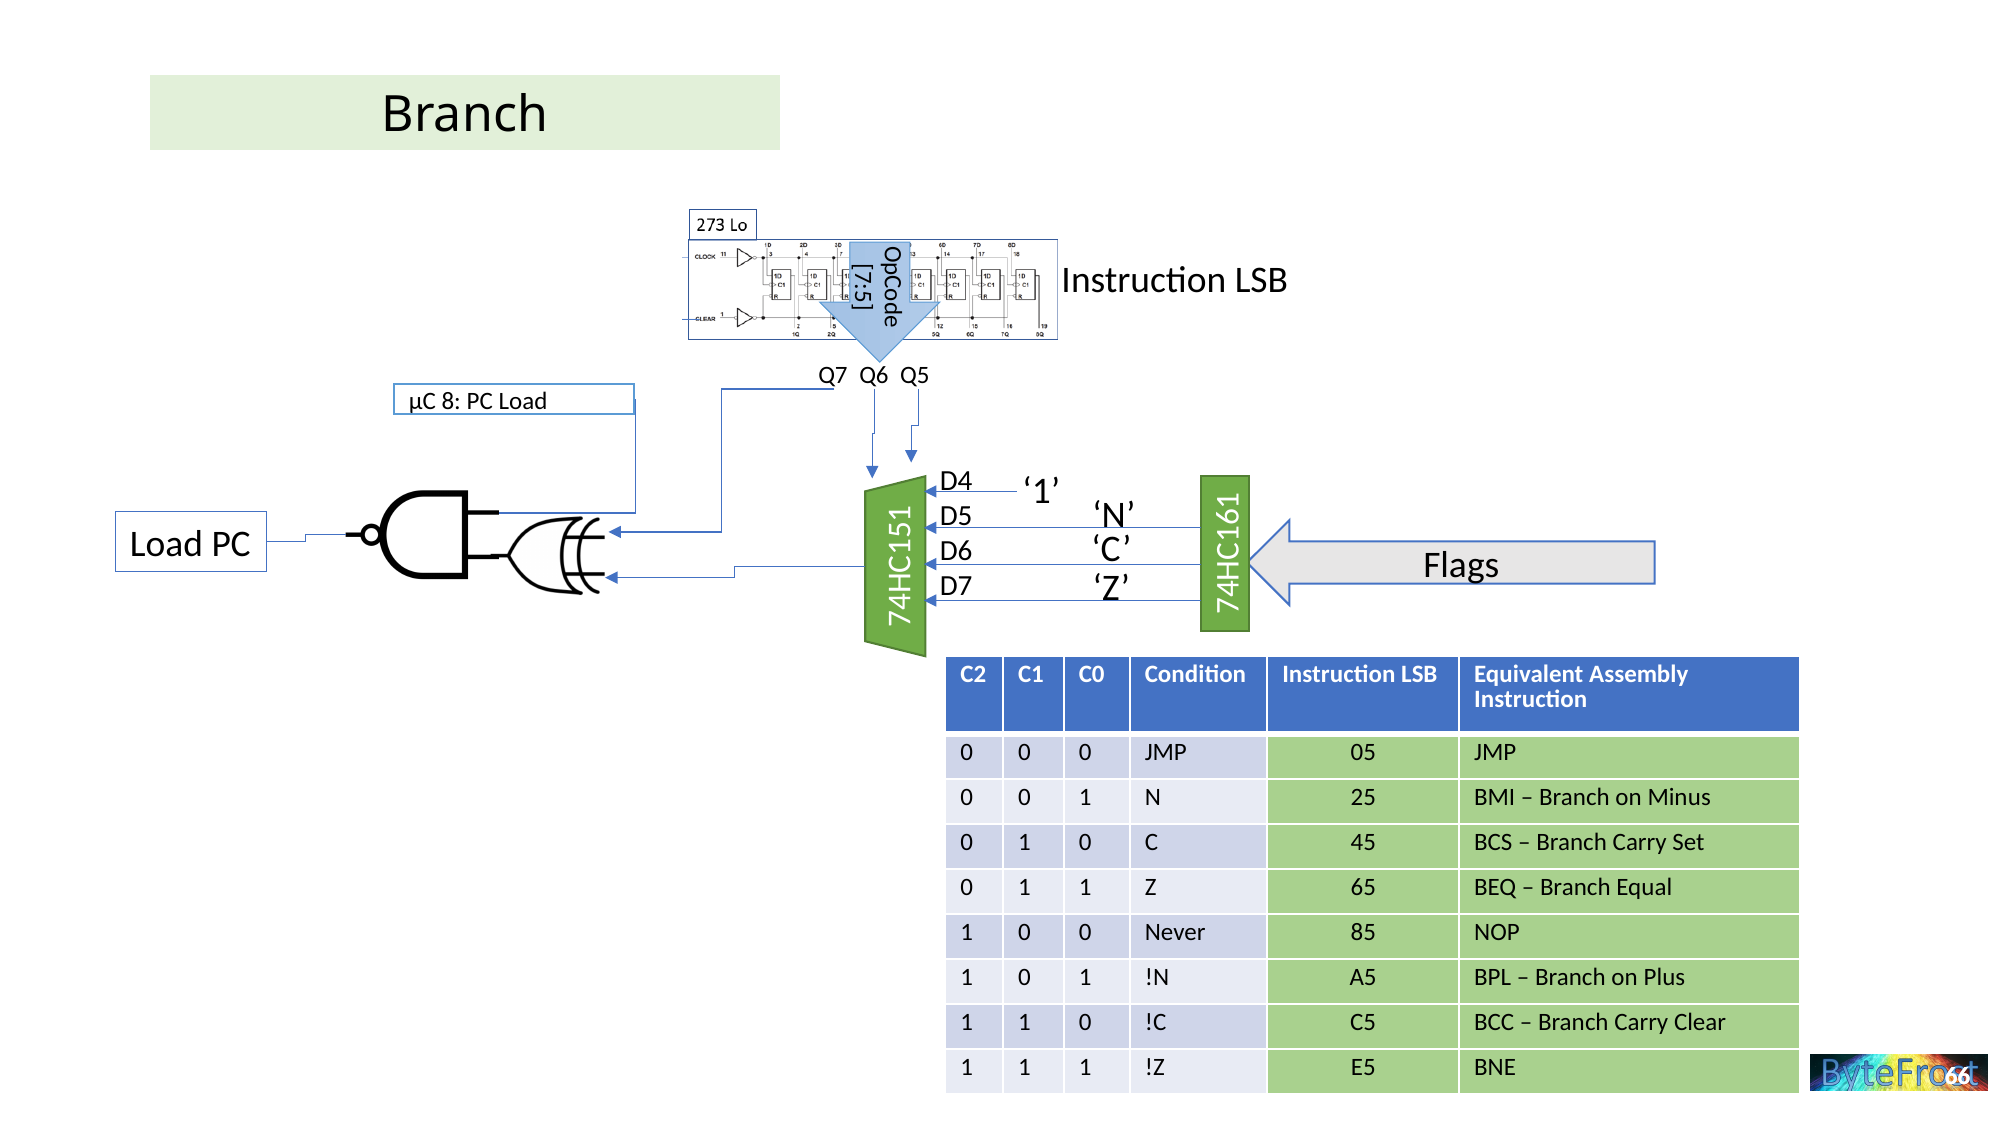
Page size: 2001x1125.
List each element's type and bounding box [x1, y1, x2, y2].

table_cell [1065, 1050, 1129, 1093]
table_cell [1065, 870, 1129, 913]
text_box [877, 422, 952, 430]
table_cell [1065, 960, 1129, 1003]
table_cell [1131, 1050, 1266, 1093]
table_cell [1131, 1005, 1266, 1048]
table_cell [1131, 780, 1266, 823]
table_cell [1460, 737, 1799, 778]
text_box [605, 453, 1656, 658]
table_cell [1004, 870, 1063, 913]
table_cell [1131, 737, 1266, 778]
table_cell [1460, 780, 1799, 823]
table_cell [1065, 737, 1129, 778]
table_cell [1065, 780, 1129, 823]
table_cell [1268, 1005, 1458, 1048]
table_cell [1004, 960, 1063, 1003]
table_cell [946, 737, 1002, 778]
picture [682, 202, 1078, 346]
table_cell [1460, 1005, 1799, 1048]
table_cell [1268, 870, 1458, 913]
text_box [393, 346, 1000, 533]
text_box [115, 511, 346, 572]
table_cell [1460, 1050, 1799, 1093]
table_cell [1065, 1005, 1129, 1048]
title [150, 75, 780, 150]
table_cell [1004, 1005, 1063, 1048]
table_header [946, 657, 1002, 731]
table_cell [1065, 825, 1129, 868]
text_box [1078, 247, 1304, 308]
table_cell [1268, 960, 1458, 1003]
table_cell [946, 1050, 1002, 1093]
table_cell [1460, 915, 1799, 958]
table_cell [1004, 780, 1063, 823]
table_header [1004, 657, 1063, 731]
table_cell [946, 1005, 1002, 1048]
table_cell [1131, 870, 1266, 913]
table_cell [946, 780, 1002, 823]
table_cell [1004, 737, 1063, 778]
table_cell [1004, 915, 1063, 958]
table_cell [946, 870, 1002, 913]
table_header [1460, 657, 1799, 731]
table_cell [1004, 1050, 1063, 1093]
table_cell [1268, 780, 1458, 823]
table_header [1268, 657, 1458, 731]
table_cell [1460, 825, 1799, 868]
table_cell [946, 960, 1002, 1003]
table_header [1065, 657, 1129, 731]
table_cell [946, 825, 1002, 868]
table_cell [1268, 825, 1458, 868]
table_cell [1131, 960, 1266, 1003]
table_cell [1268, 915, 1458, 958]
table_header [1131, 657, 1266, 731]
table_cell [1131, 825, 1266, 868]
table_cell [1460, 960, 1799, 1003]
table_cell [1268, 1050, 1458, 1093]
table_cell [1065, 915, 1129, 958]
picture [345, 479, 605, 598]
table_cell [1131, 915, 1266, 958]
picture [1810, 1054, 1988, 1091]
table_cell [1004, 825, 1063, 868]
table_cell [1460, 870, 1799, 913]
table_cell [946, 915, 1002, 958]
table_cell [1268, 737, 1458, 778]
